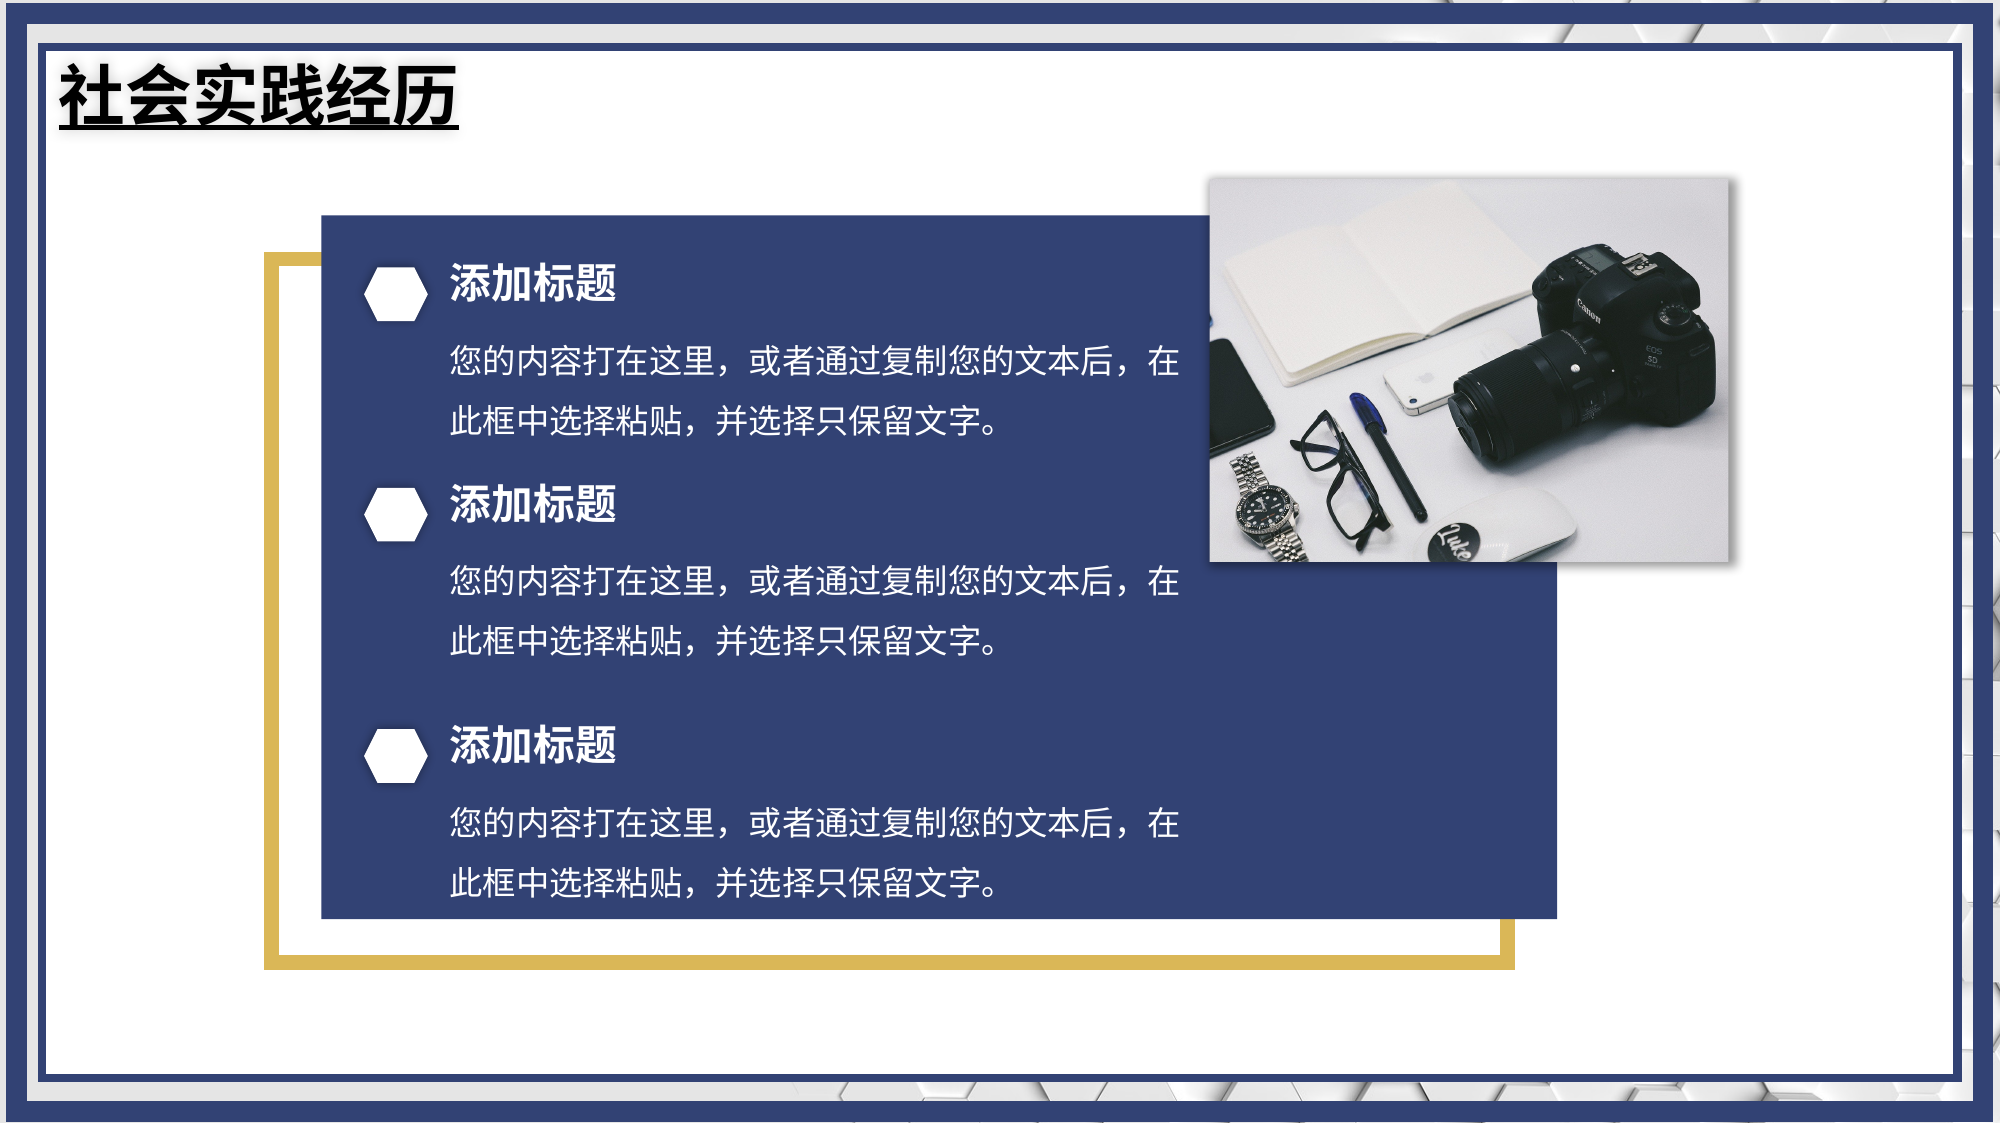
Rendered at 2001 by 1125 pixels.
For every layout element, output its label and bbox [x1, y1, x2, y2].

picture [0, 0, 2000, 1123]
text_box [271, 179, 1729, 963]
